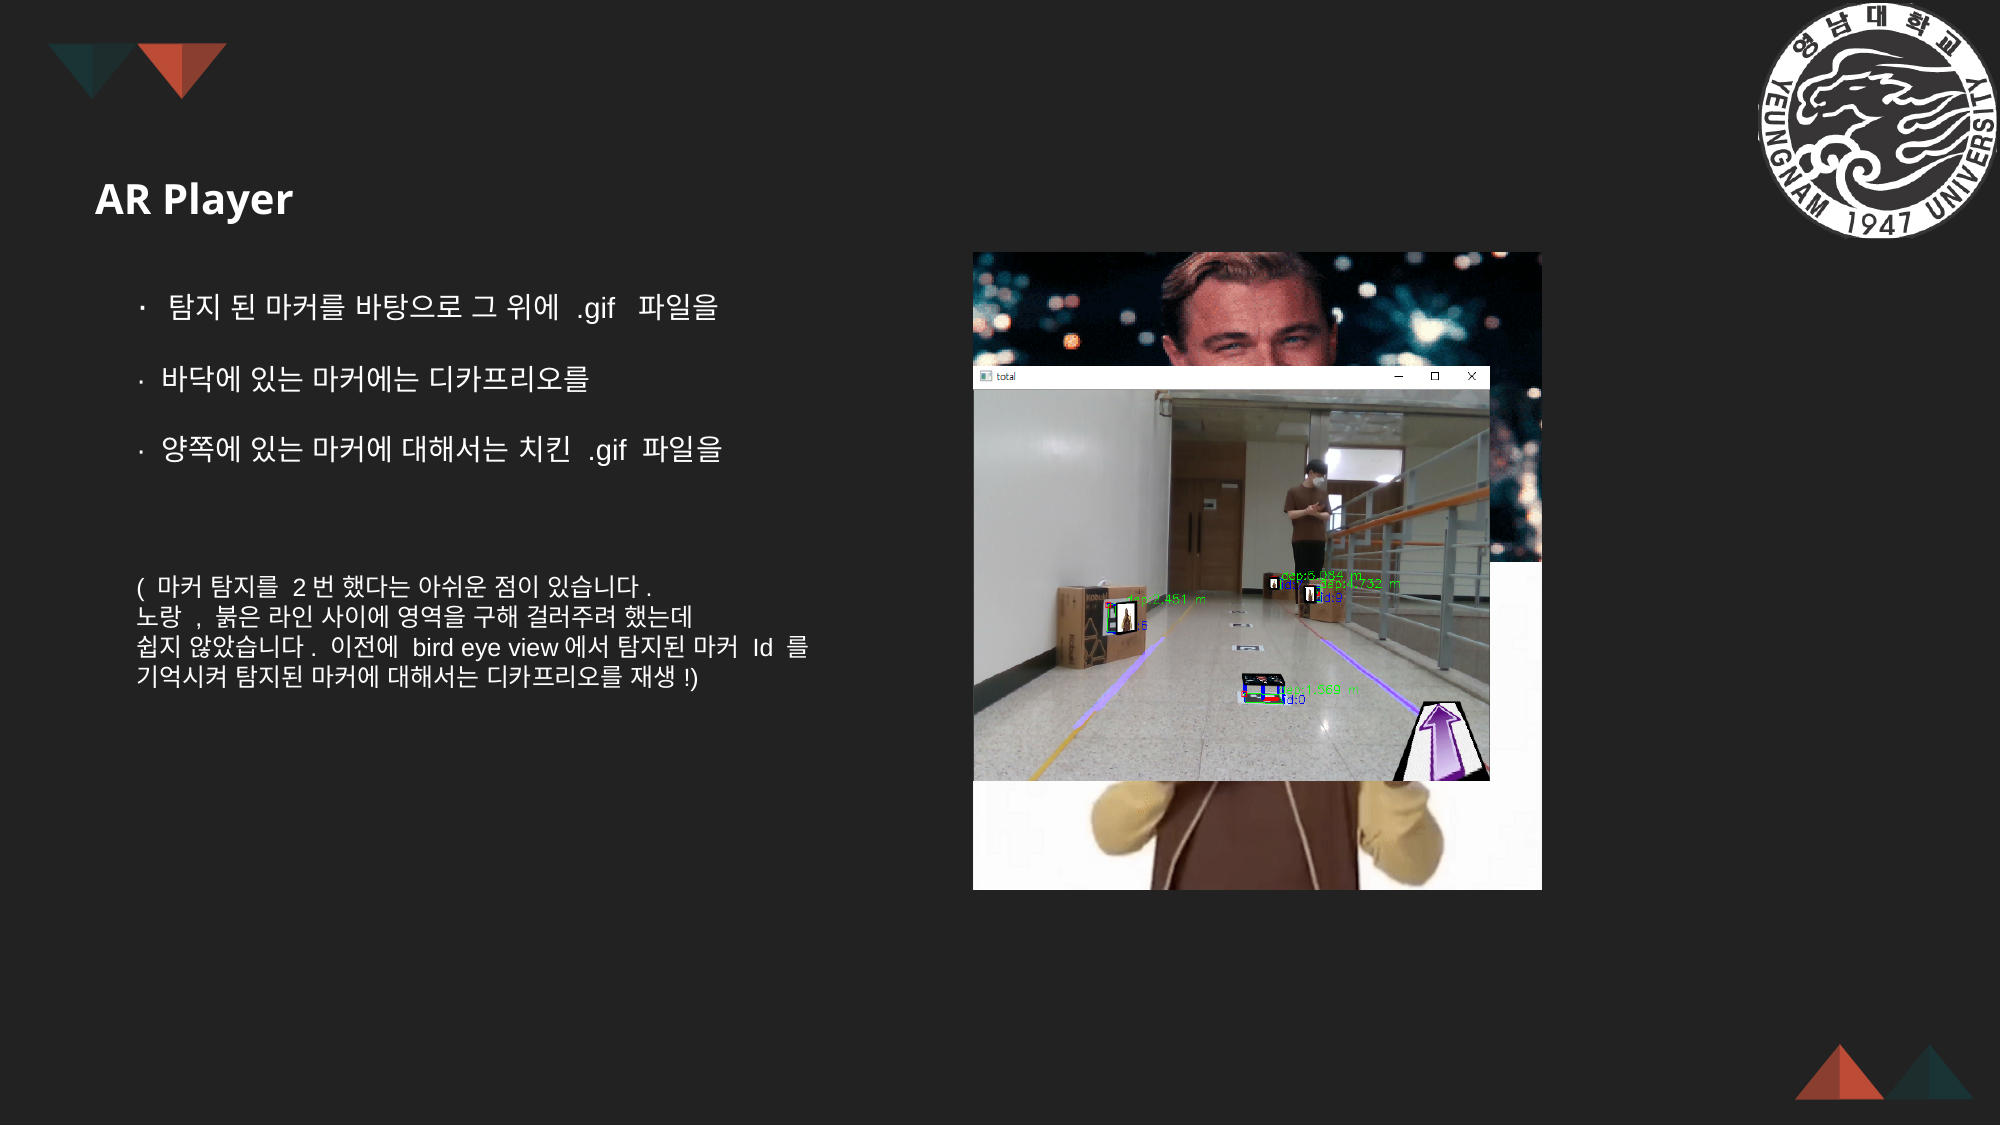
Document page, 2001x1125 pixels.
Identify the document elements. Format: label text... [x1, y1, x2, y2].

picture [973, 252, 984, 270]
picture [973, 252, 1542, 890]
picture [1758, 0, 2000, 242]
text_box · 탐지 된 마커를 바탕으로 그 위에 .gif 파일을 · 바닥에 있는 마커에는 디카프리오를 · 양쪽에 있는 마커에 대해서는 치킨 .gif 파일을 ( 마커 탐지를 2번 했다는 아쉬운 점이 있습니다. 노랑 , 붉은 라인 사이에 영역을 구해 걸러주려 했는데 쉽지 않았습니다. 이전에 bird eye view에서 탐지된 마커 Id 를 기억시켜 탐지된 마커에 대해서는 디카프리오를 재생!) [121, 274, 869, 734]
text_box AR Player [80, 165, 309, 231]
